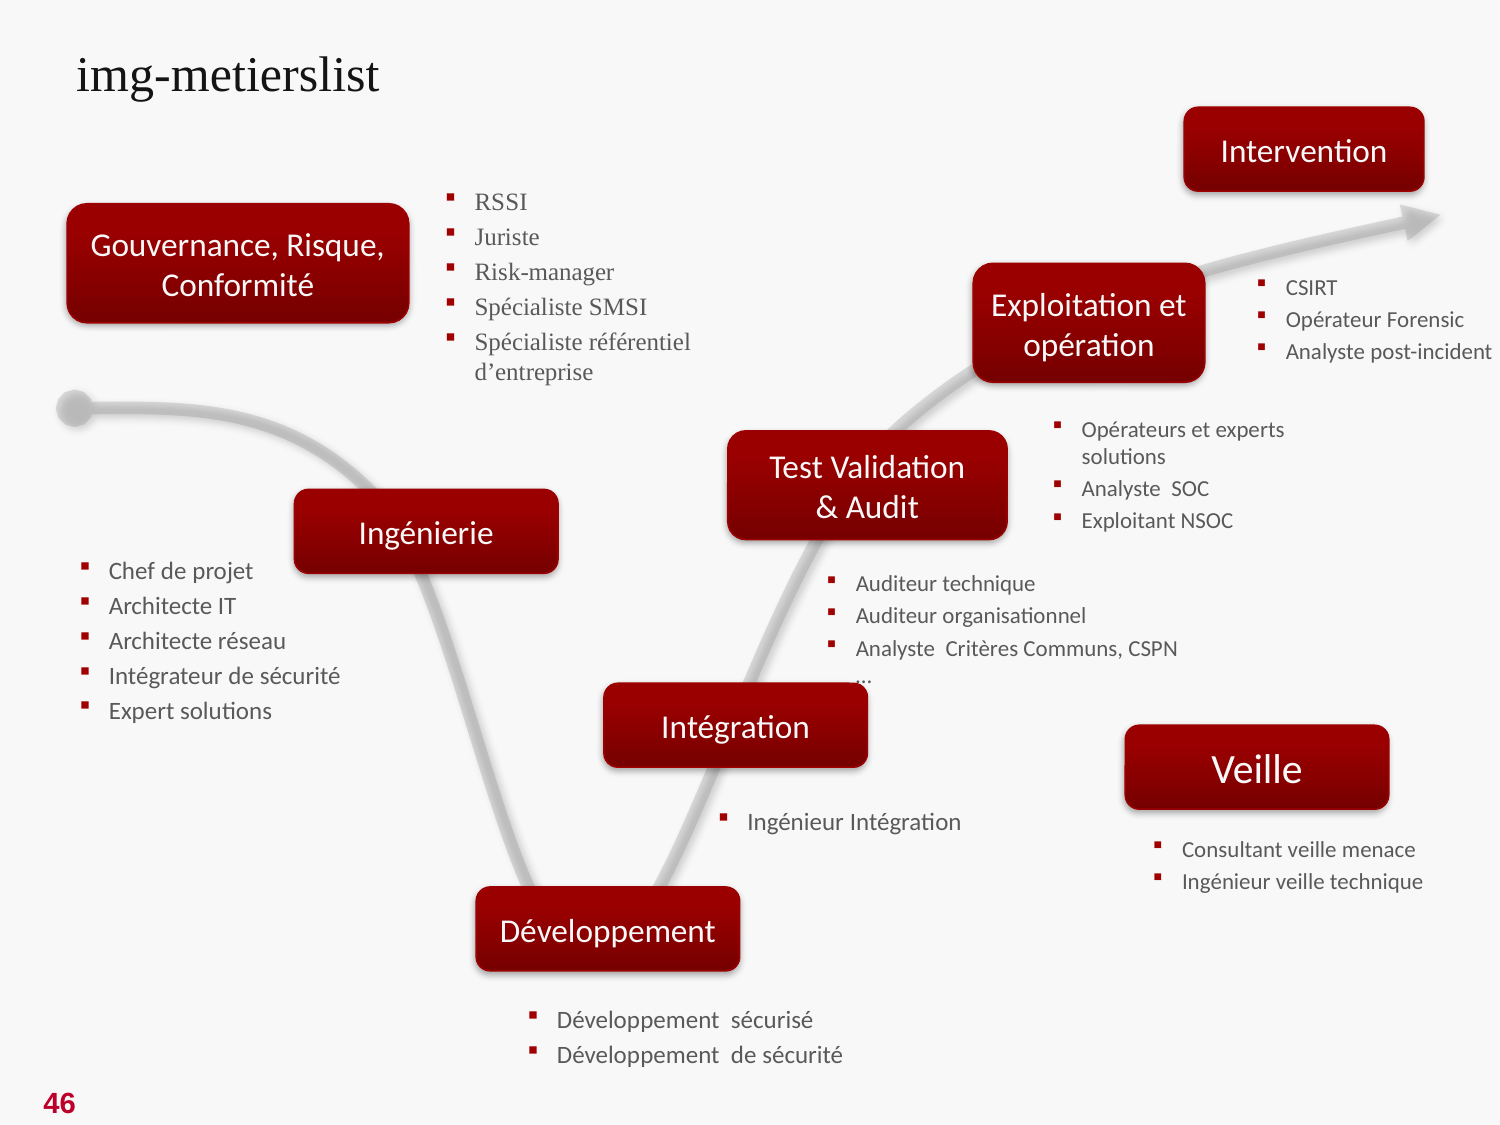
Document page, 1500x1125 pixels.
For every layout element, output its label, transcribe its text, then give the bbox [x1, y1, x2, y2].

text_box Intervention [1183, 106, 1425, 192]
text_box [730, 281, 969, 435]
text_box img-metierslist [61, 34, 396, 109]
text_box Test Validation & Audit [726, 430, 1008, 541]
text_box Gouvernance, Risque, Conformité [66, 202, 410, 324]
text_box Veille [1124, 724, 1390, 810]
text_box RSSI Juriste Risk-manager Spécialiste SMSI Spécialiste référentiel d’entreprise [433, 179, 730, 445]
text_box Opérateurs et experts solutions Analyste SOC Exploitant NSOC [1041, 408, 1337, 544]
text_box CSIRT Opérateur Forensic Analyste post-incident [1245, 266, 1500, 453]
text_box [68, 357, 814, 885]
text_box Ingénierie [293, 488, 559, 575]
text_box [1114, 211, 1441, 273]
text_box Consultant veille menace Ingénieur veille technique [1141, 828, 1438, 1014]
text_box Ingénieur Intégration [706, 799, 1146, 884]
text_box Auditeur technique Auditeur organisationnel Analyste Critères Communs, CSPN … [815, 563, 1205, 648]
text_box Développement [475, 886, 741, 972]
text_box Chef de projet Architecte IT Architecte réseau Intégrateur de sécurité Expert solutions [68, 548, 389, 868]
text_box Développement sécurisé Développement de sécurité [516, 998, 956, 1082]
text_box Exploitation et opération [972, 262, 1206, 384]
text_box Intégration [603, 682, 869, 768]
